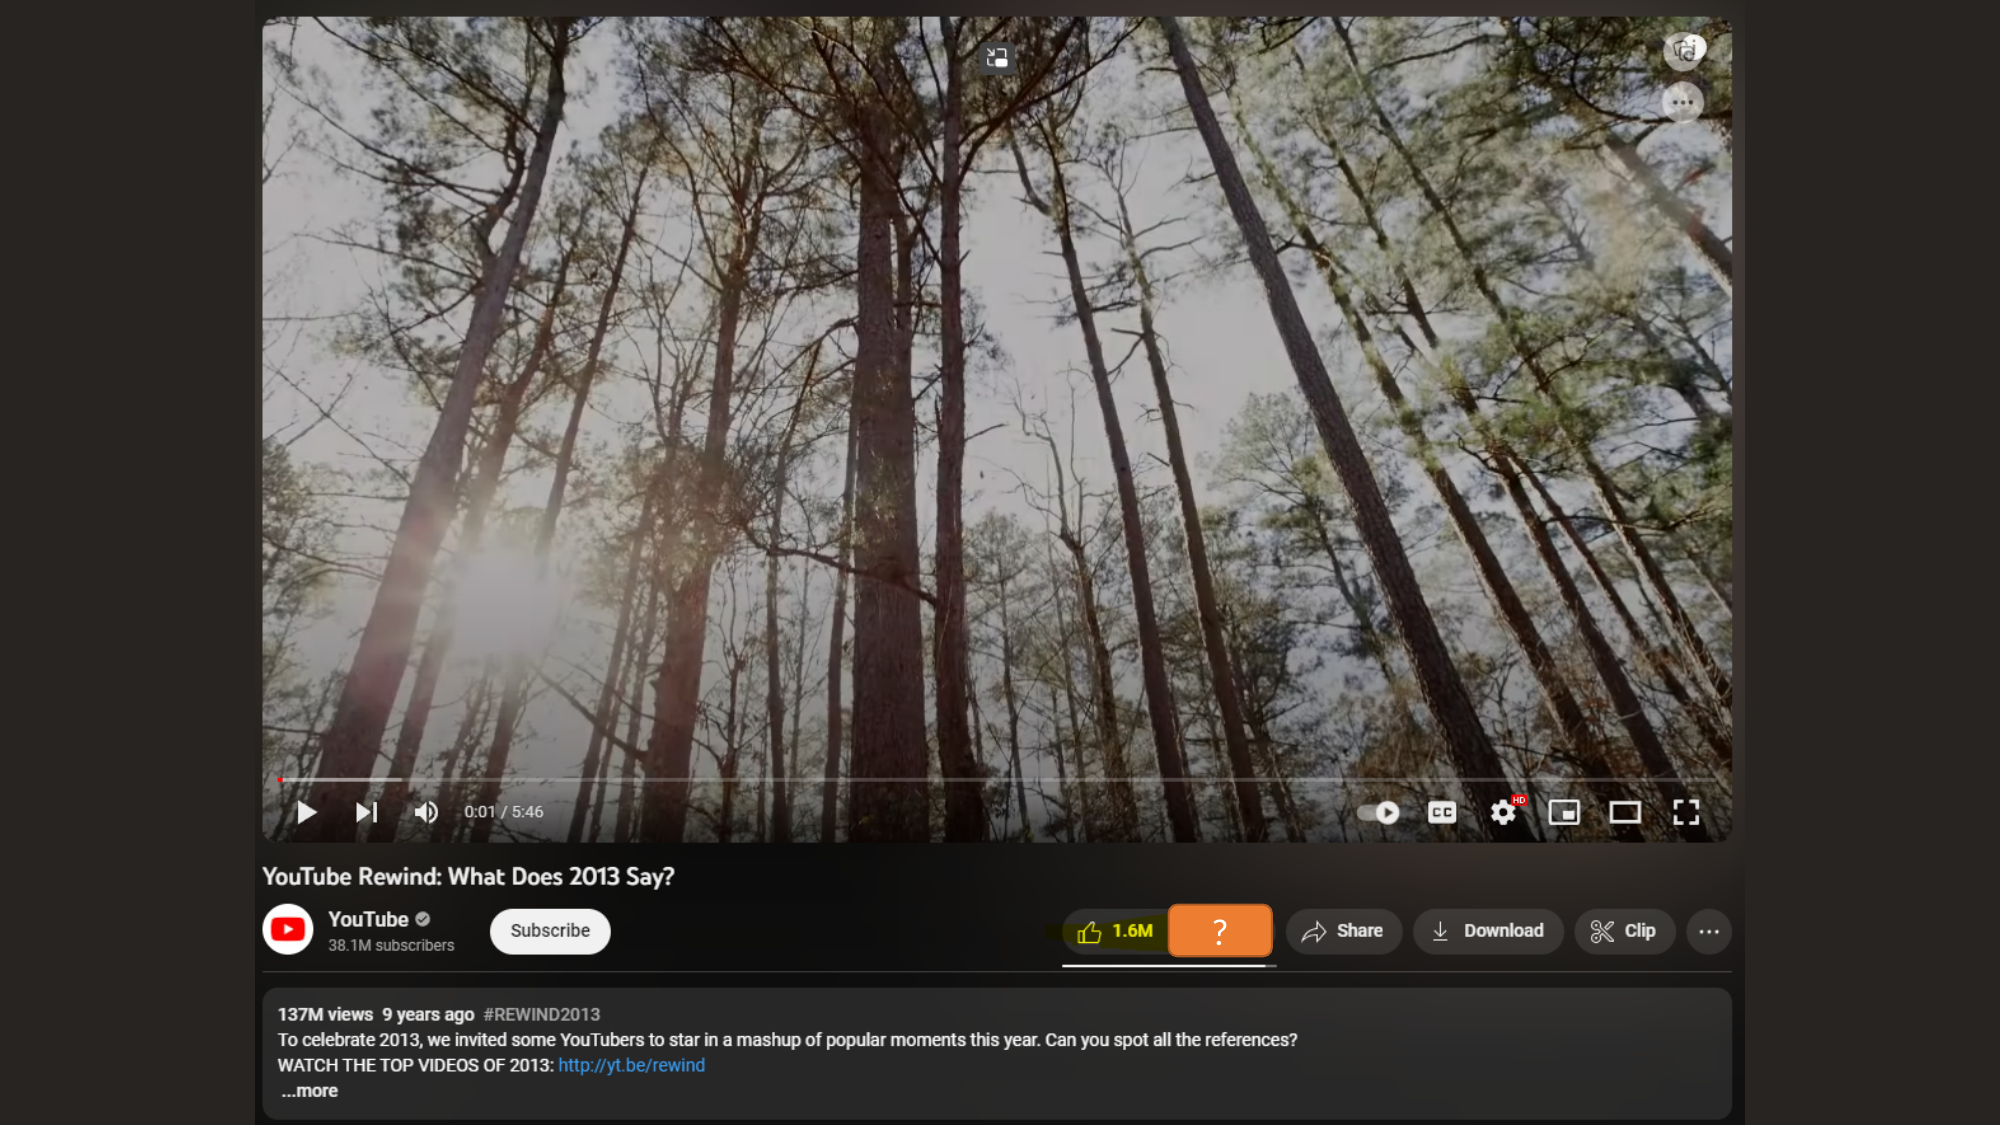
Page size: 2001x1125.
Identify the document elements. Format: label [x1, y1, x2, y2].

picture [255, 0, 1745, 1125]
